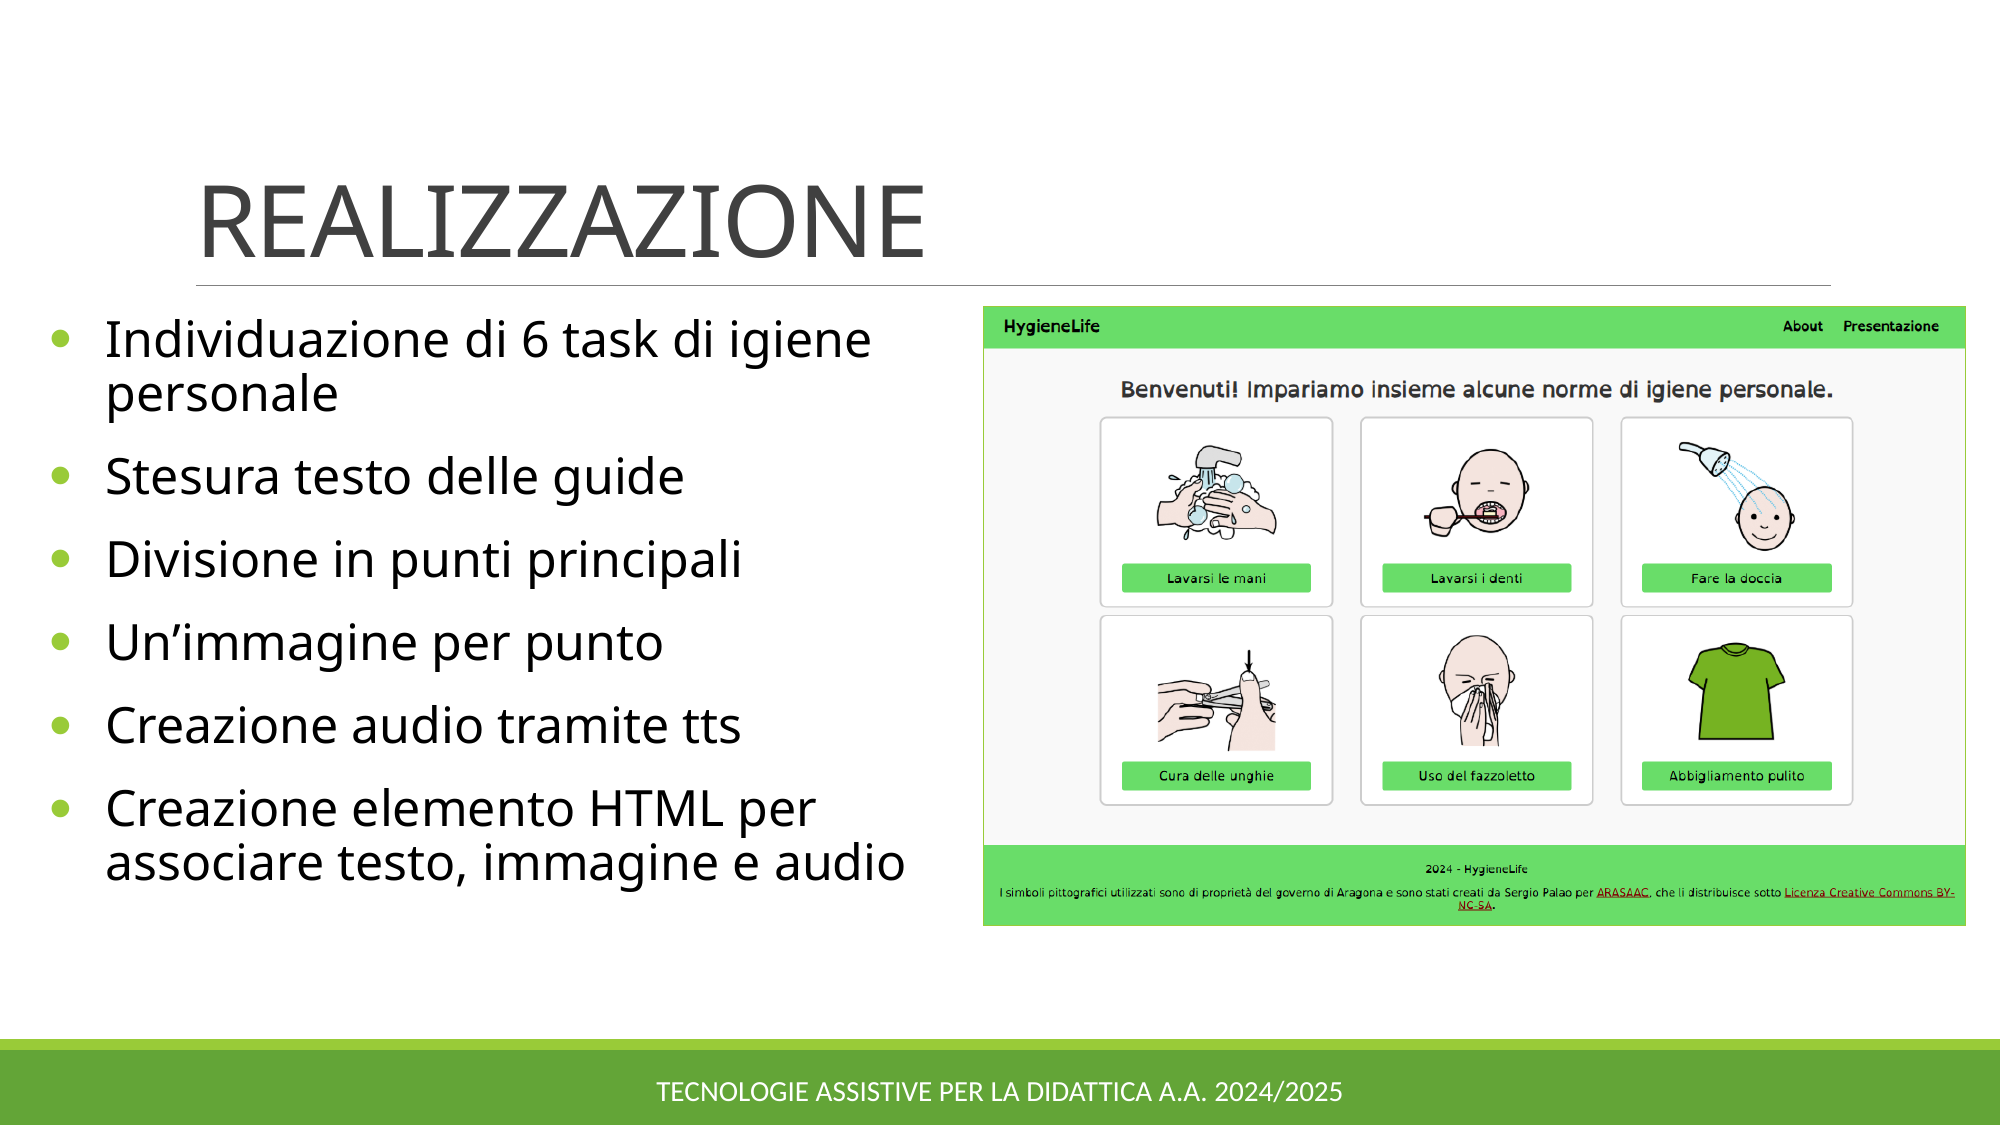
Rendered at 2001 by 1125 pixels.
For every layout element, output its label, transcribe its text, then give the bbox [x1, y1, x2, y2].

title REALIZZAZIONE [180, 47, 1830, 285]
footer Tecnologie assistive per la didattica a.a. 2024/2025 [604, 1059, 1396, 1120]
text_box Individuazione di 6 task di igiene personale Stesura testo delle guide Divisione in punti principali Un’immagine per punto Creazione audio tramite tts Creazione elemento HTML per associare testo, immagine e audio [34, 306, 969, 983]
picture [982, 306, 1967, 926]
